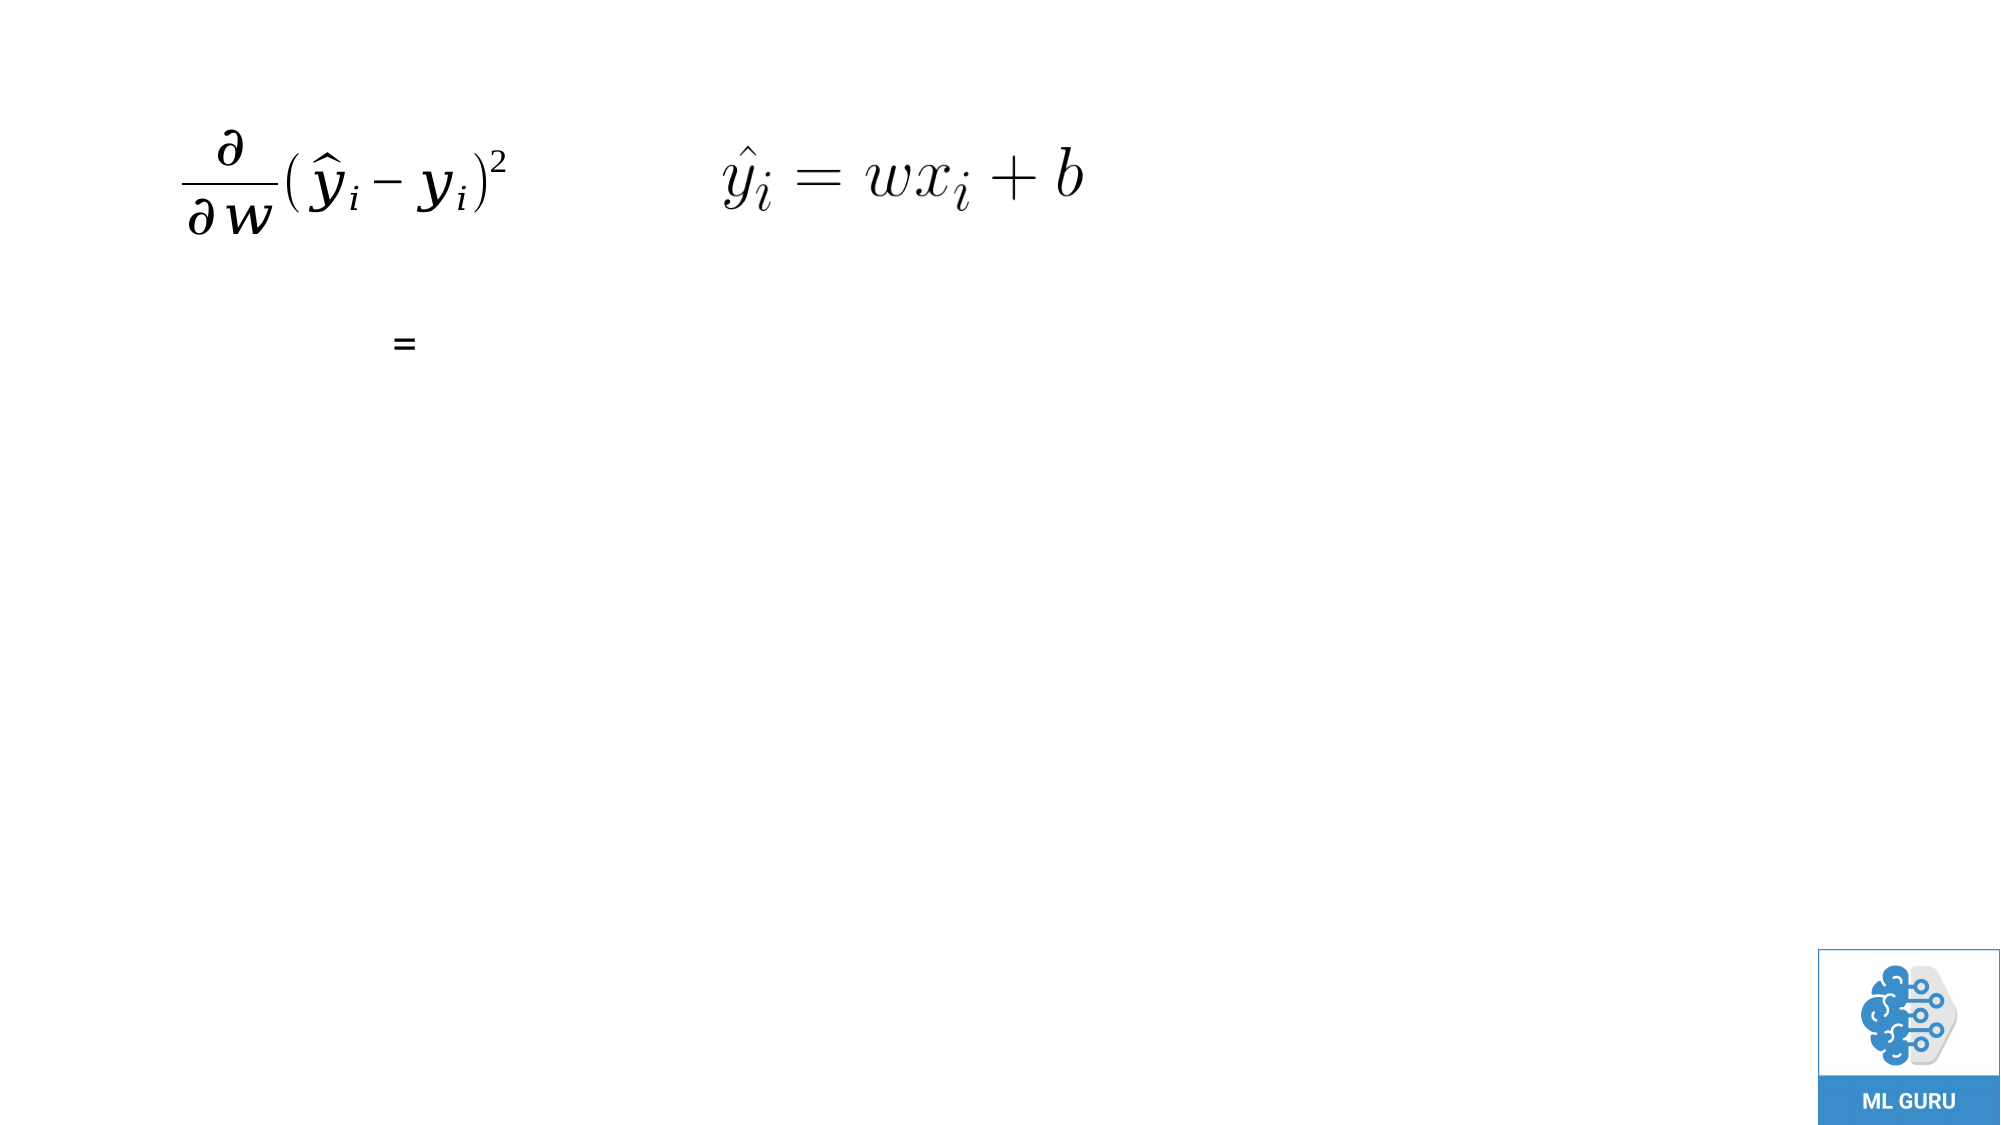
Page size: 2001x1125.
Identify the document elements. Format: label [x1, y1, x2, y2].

picture [1818, 949, 2000, 1125]
picture [722, 145, 1083, 211]
